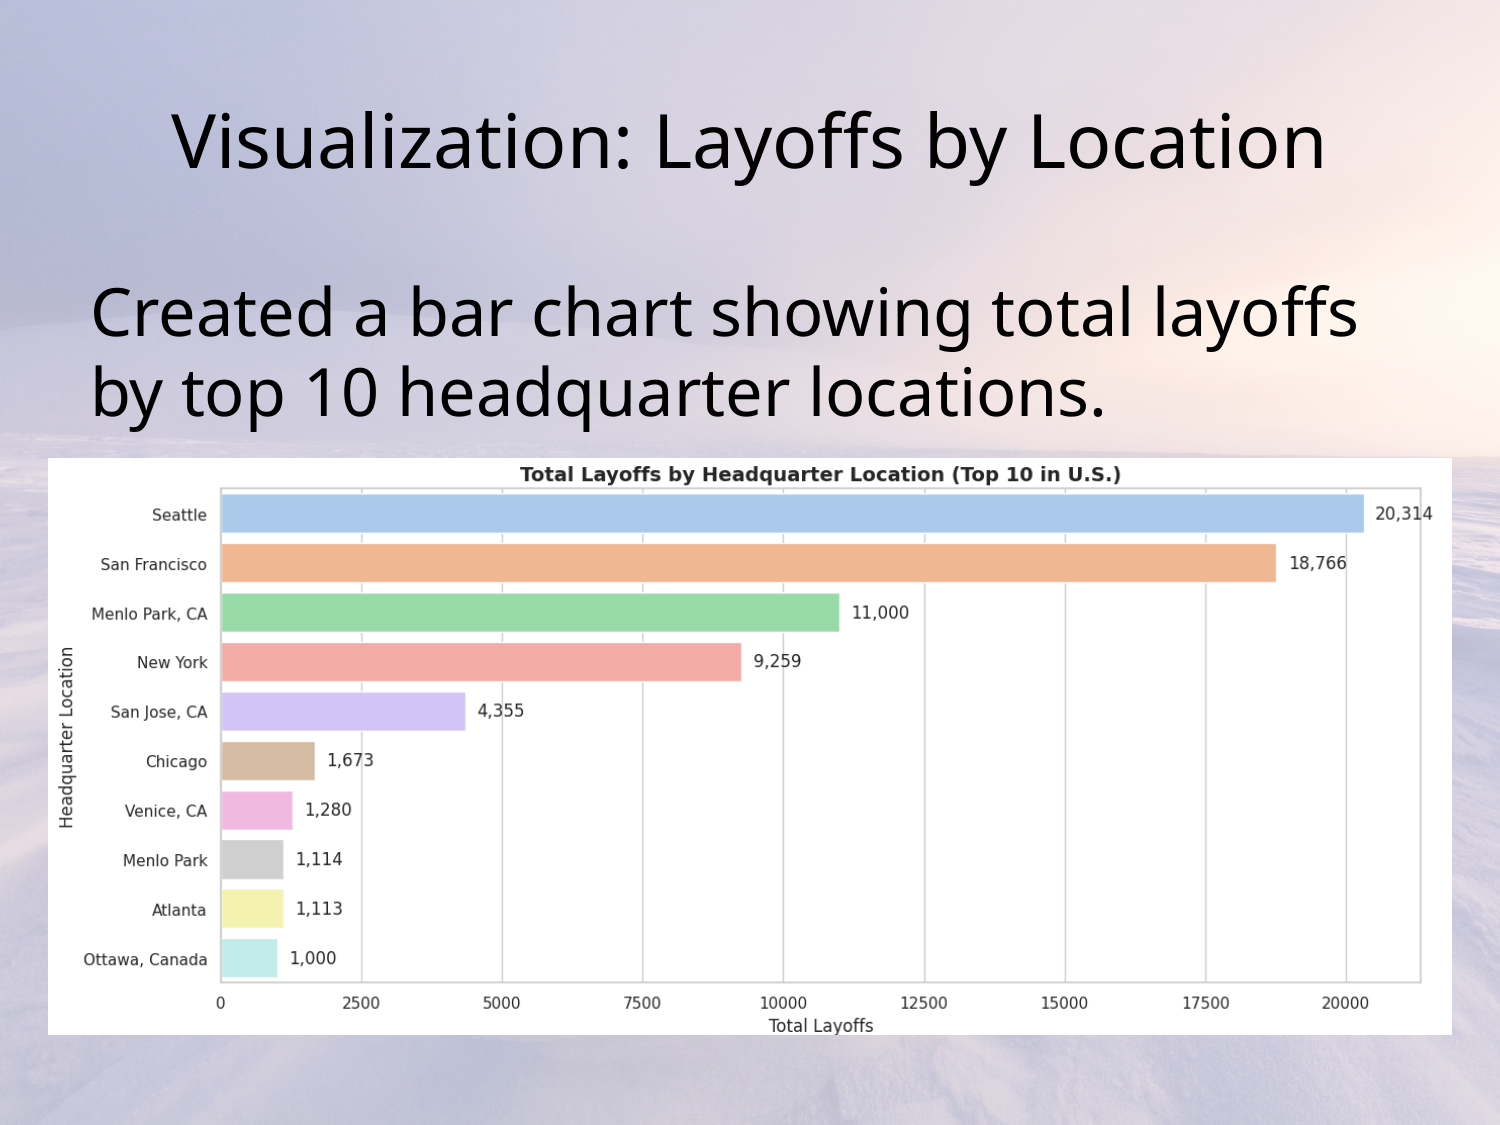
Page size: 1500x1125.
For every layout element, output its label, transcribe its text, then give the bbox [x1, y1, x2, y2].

title Visualization: Layoffs by Location [75, 45, 1425, 233]
list Created a bar chart showing total layoffs by top 10 headquarter locations. [75, 262, 1425, 456]
picture [48, 458, 1452, 1036]
